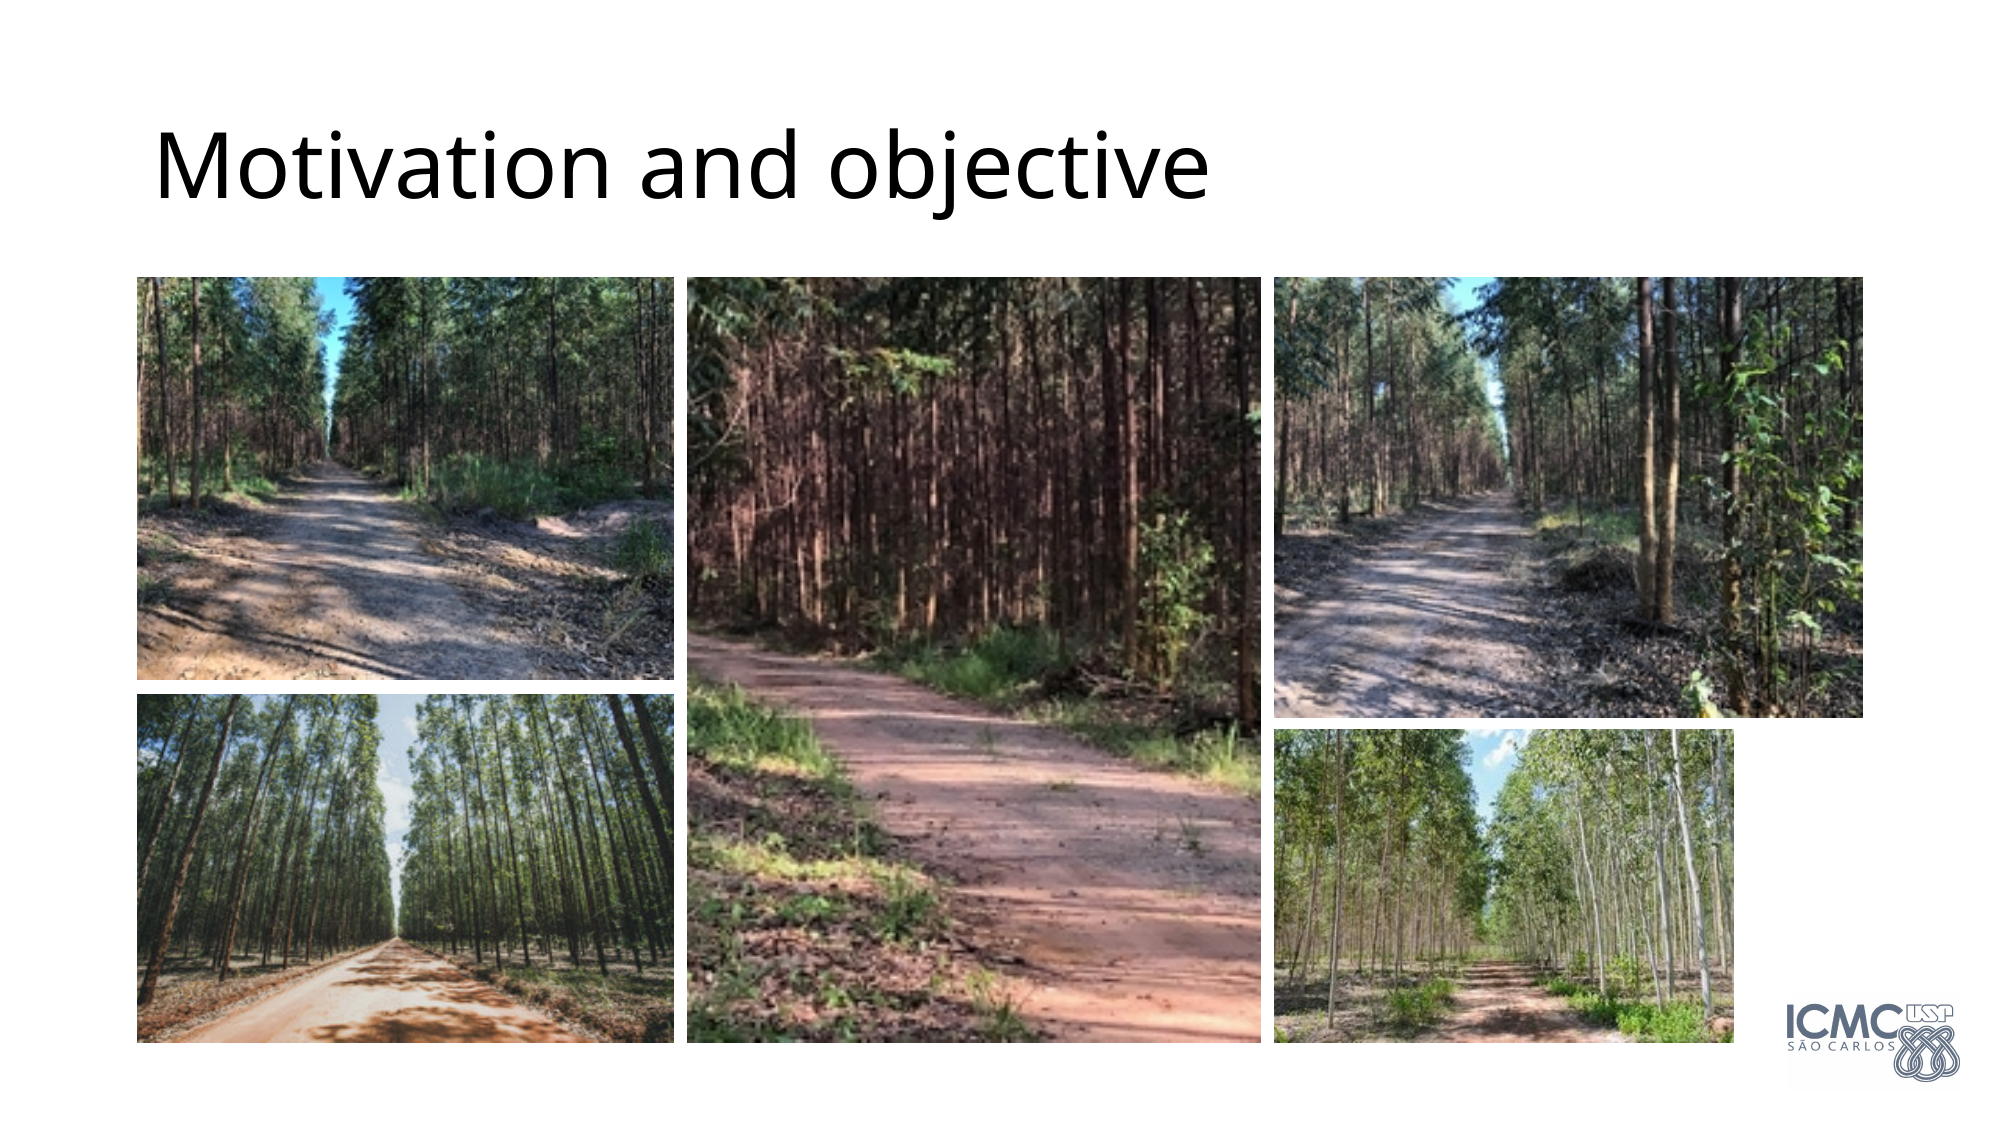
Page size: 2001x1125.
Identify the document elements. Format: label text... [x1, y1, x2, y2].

picture [1274, 277, 1863, 718]
picture [1787, 994, 1960, 1091]
title Motivation and objective [137, 59, 1863, 278]
picture [137, 694, 674, 1043]
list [1274, 729, 1734, 1043]
picture [687, 277, 1261, 1043]
picture [137, 277, 674, 680]
